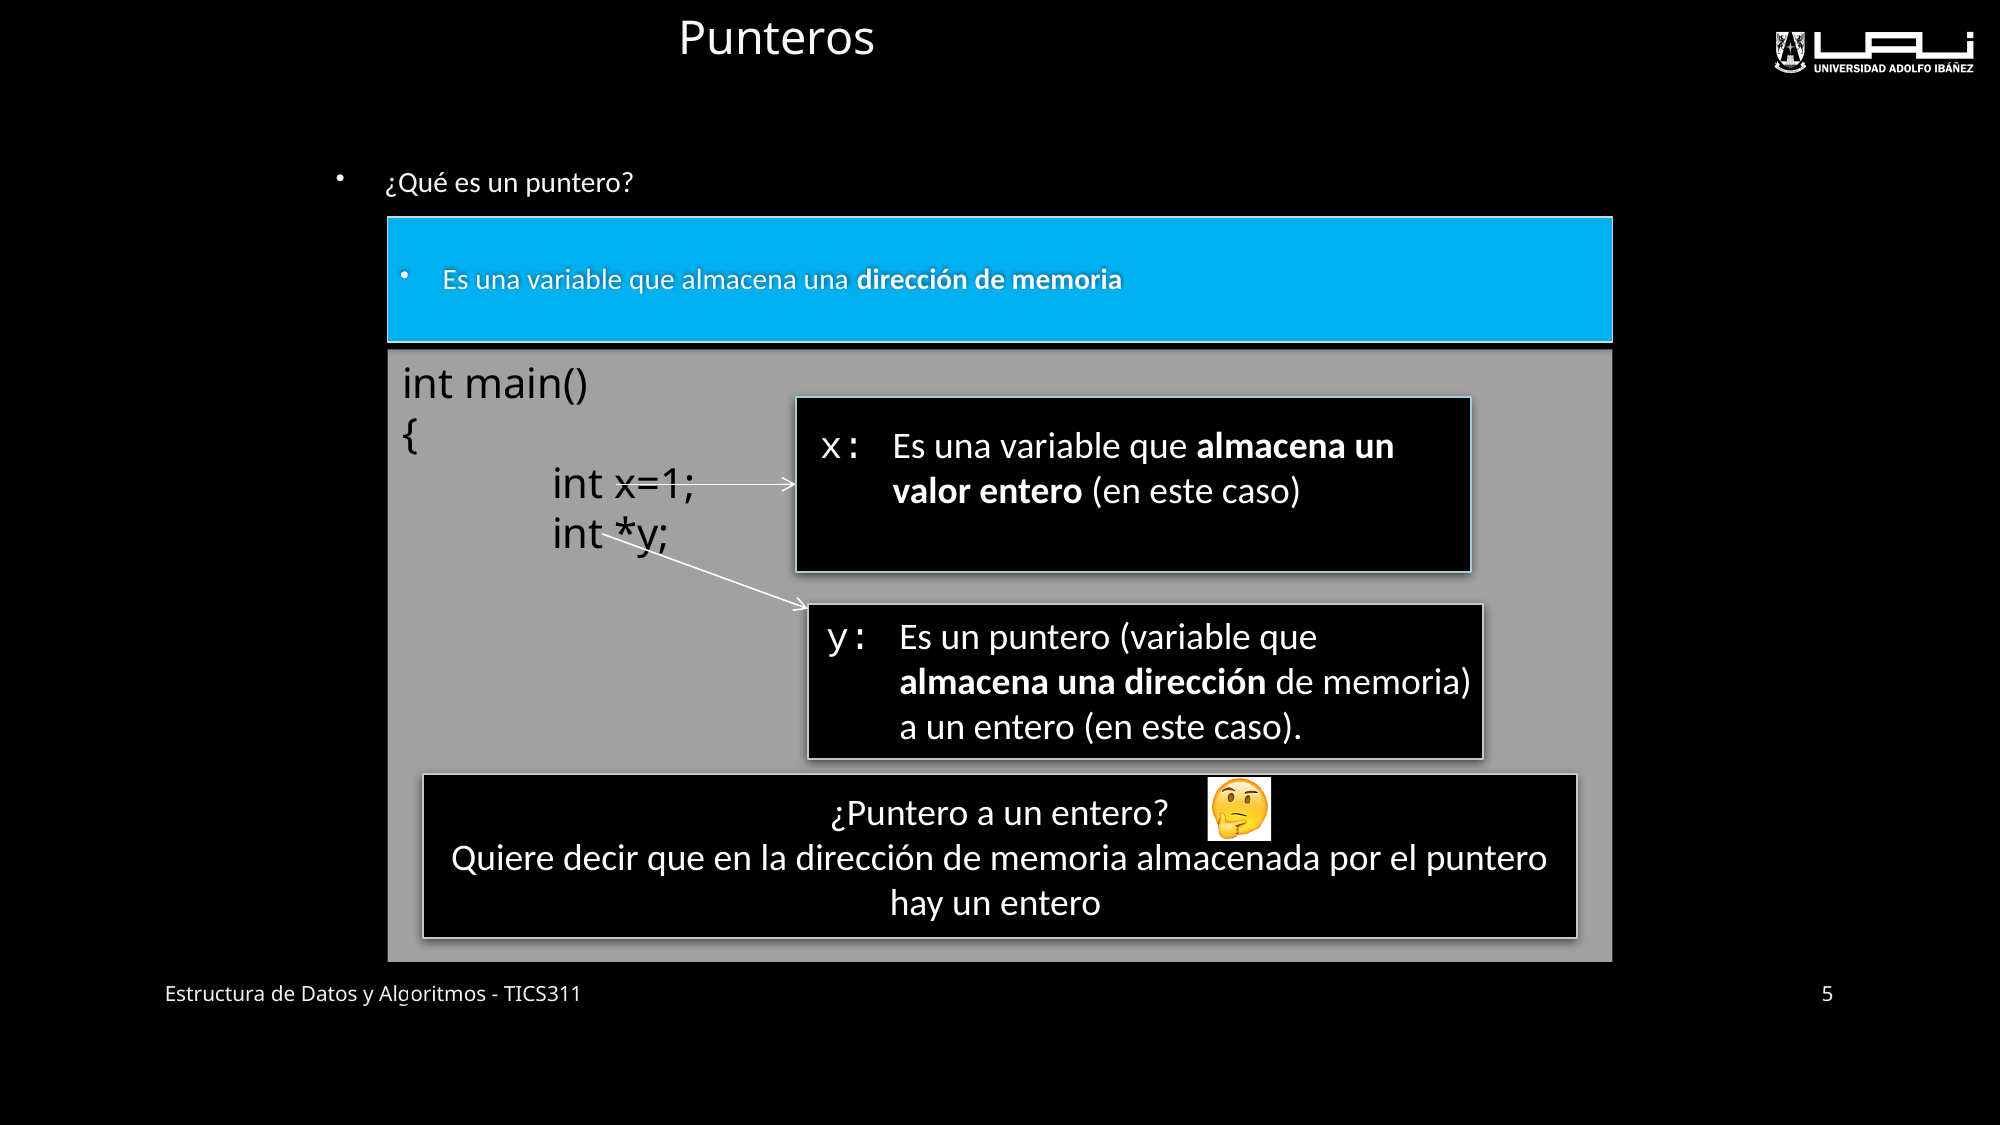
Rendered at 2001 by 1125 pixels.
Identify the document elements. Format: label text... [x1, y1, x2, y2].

picture [1748, 5, 2000, 100]
footer Estructura de Datos y Algoritmos - TICS311 [149, 965, 1245, 1025]
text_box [422, 773, 1578, 939]
list ¿Qué es un puntero? Es una variable que almacena una dirección de memoria [316, 155, 1667, 305]
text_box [601, 533, 1489, 760]
text_box [387, 307, 1613, 343]
text_box int main() { int x=1; int *y; } [387, 353, 1613, 962]
title Punteros [314, 0, 1240, 128]
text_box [615, 396, 1473, 573]
text_box A) 0 1 2 5 4 0 1 2 3 4 [415, 533, 1584, 950]
slide_number 5 [1724, 965, 1849, 1025]
